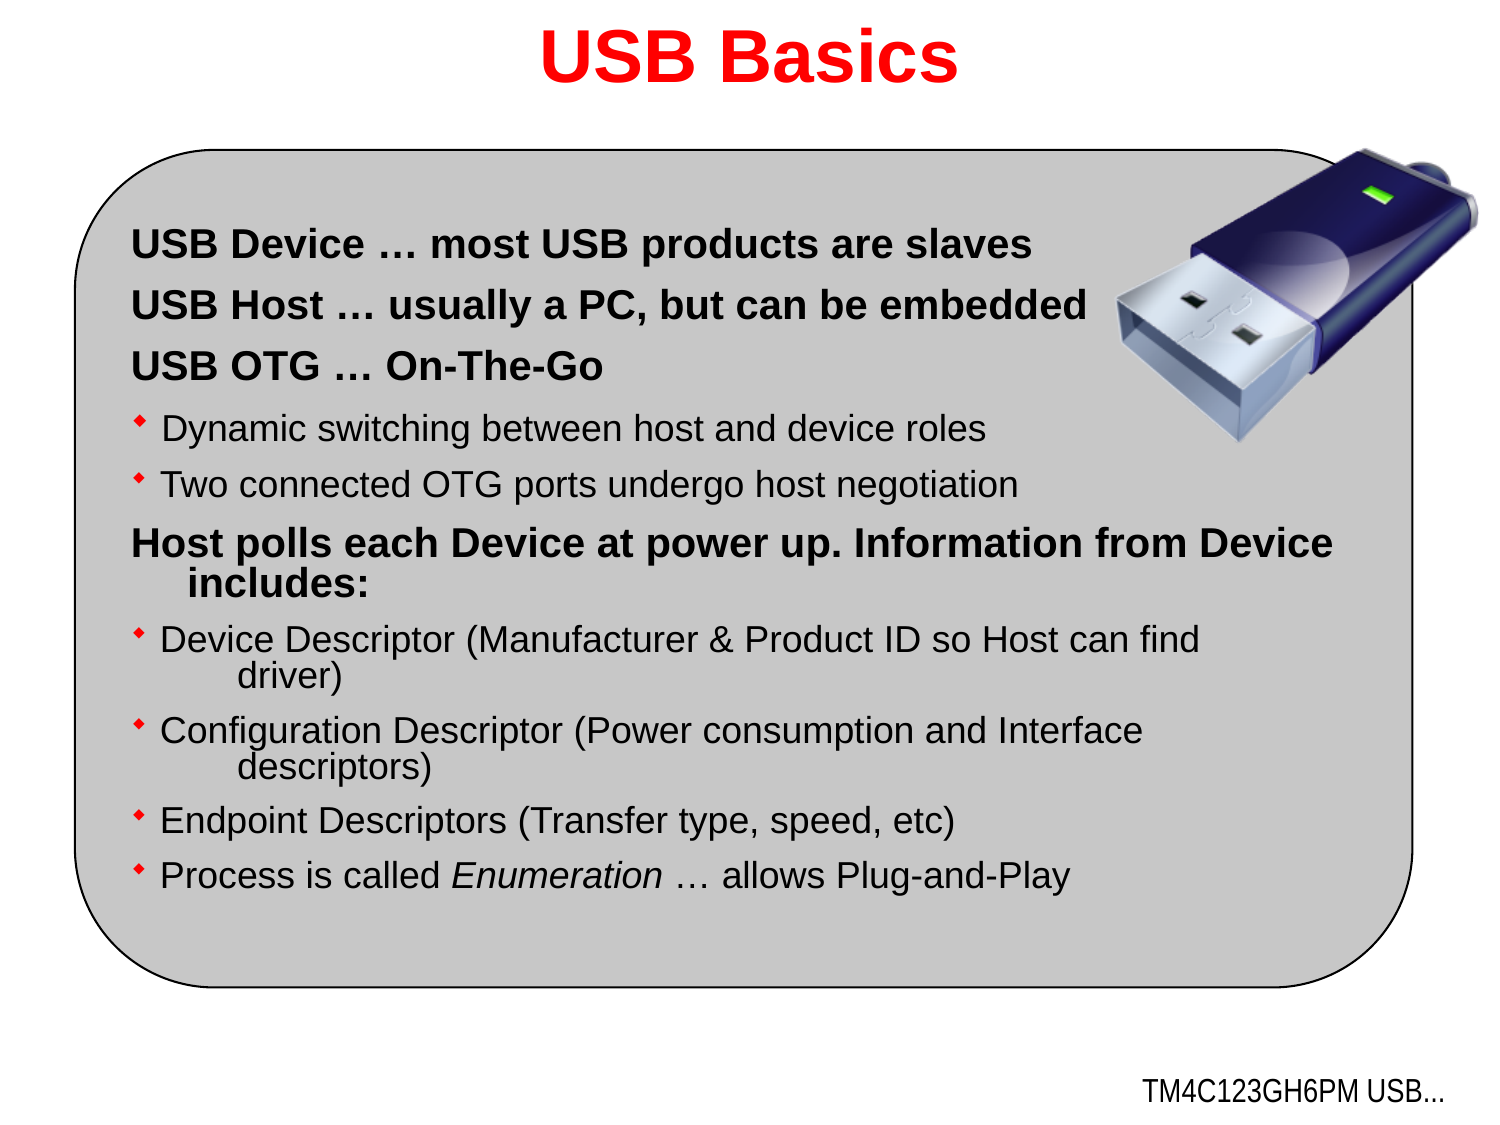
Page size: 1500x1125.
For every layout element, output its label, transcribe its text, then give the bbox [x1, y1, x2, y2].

title USB Basics [0, 0, 1500, 122]
text_box USB Device … most USB products are slaves USB Host … usually a PC, but can be embedded USB OTG … On-The-Go Dynamic switching between host and device roles Two connected OTG ports undergo host negotiation Host polls each Device at power up. Information from Device includes: Device Descriptor (Manufacturer & Product ID so Host can find driver) Configuration Descriptor (Power consumption and Interface descriptors) Endpoint Descriptors (Transfer type, speed, etc) Process is called Enumeration … allows Plug-and-Play [74, 149, 1413, 988]
text_box TM4C123GH6PM USB... [1141, 1076, 1446, 1109]
picture [1087, 87, 1500, 501]
